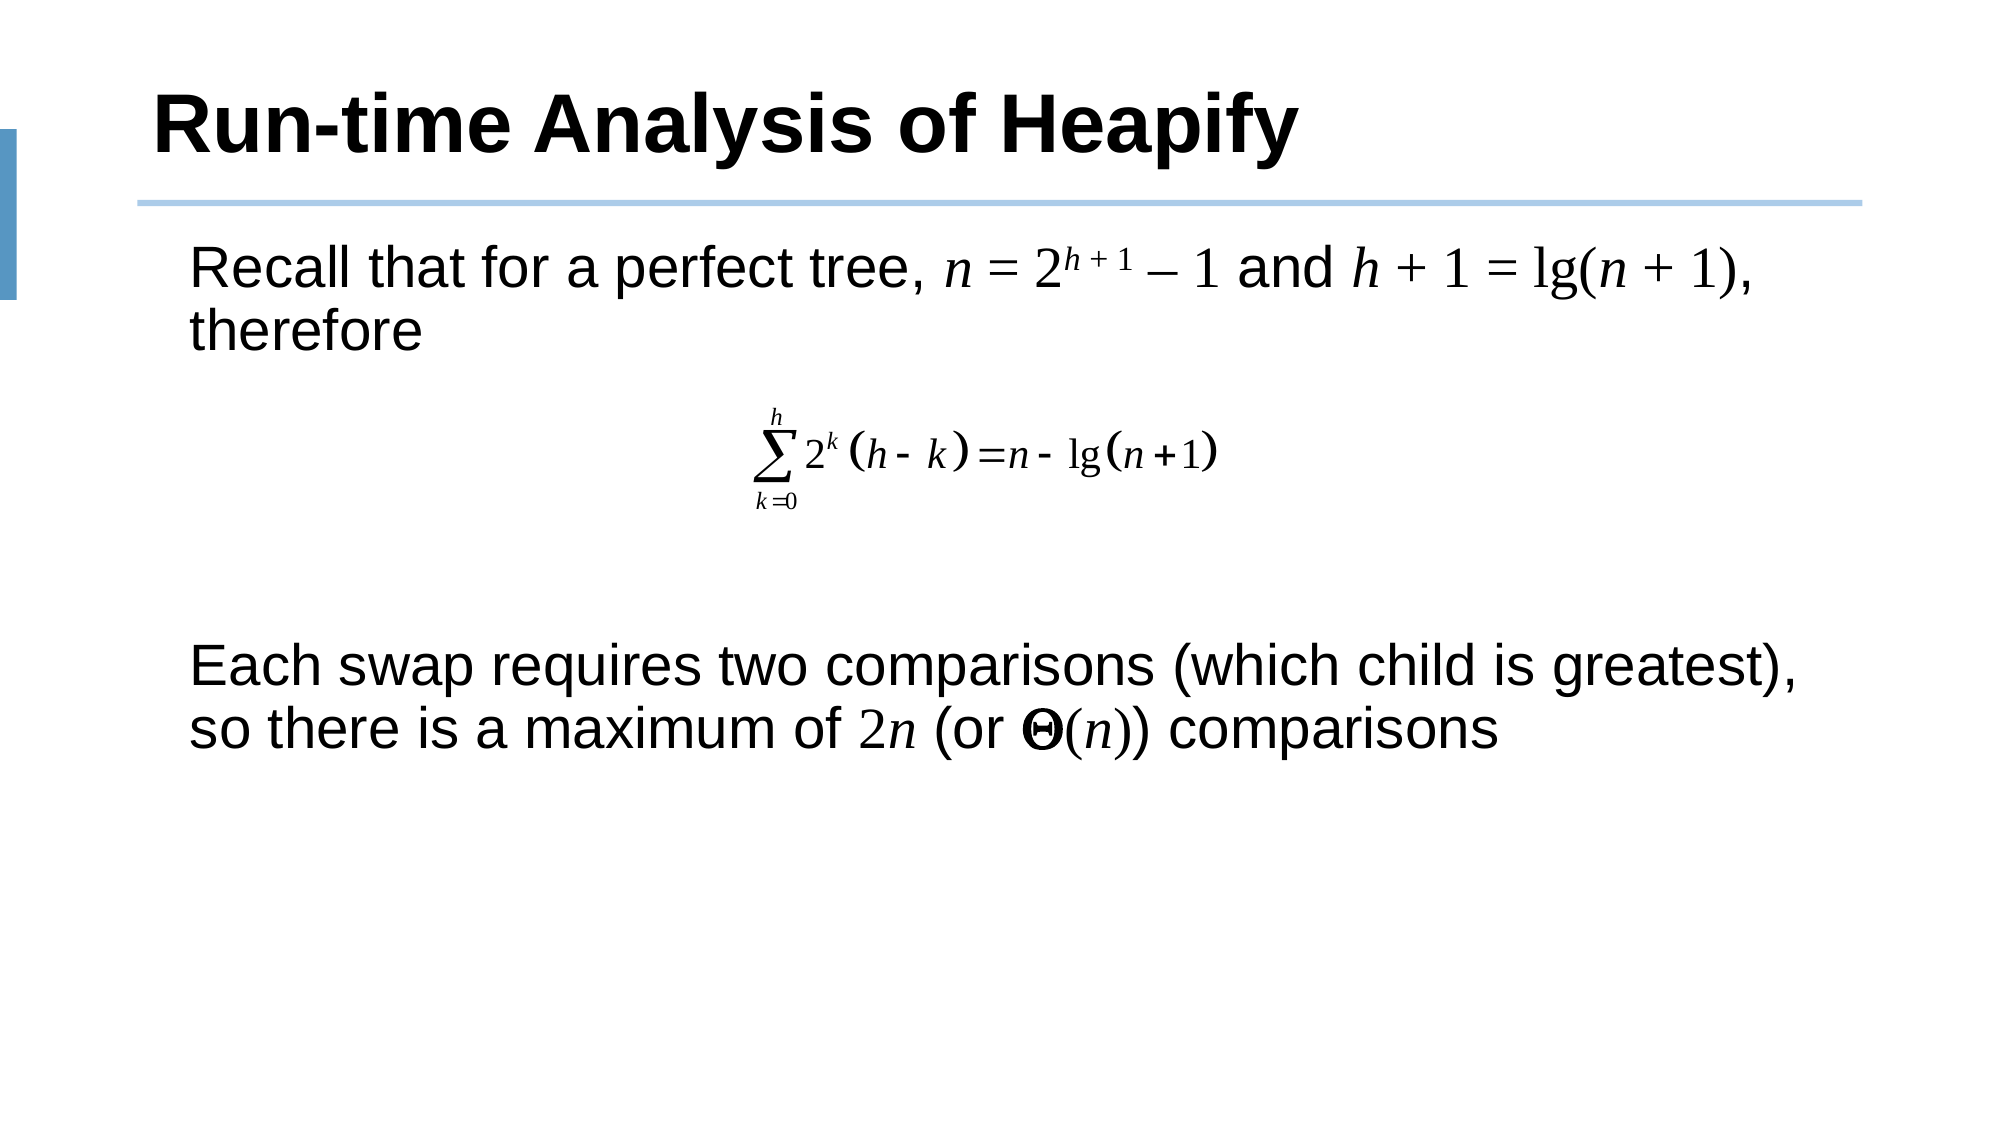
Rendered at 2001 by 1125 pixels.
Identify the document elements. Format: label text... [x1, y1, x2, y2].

list Recall that for a perfect tree, n = 2h + 1 – 1 and h + 1 = lg(n + 1), therefore Each swap requires two comparisons (which child is greatest), so there is a maximum of 2n (or Q(n)) comparisons [137, 229, 1863, 1014]
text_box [747, 398, 1225, 520]
title Run-time Analysis of Heapify [137, 42, 1863, 208]
